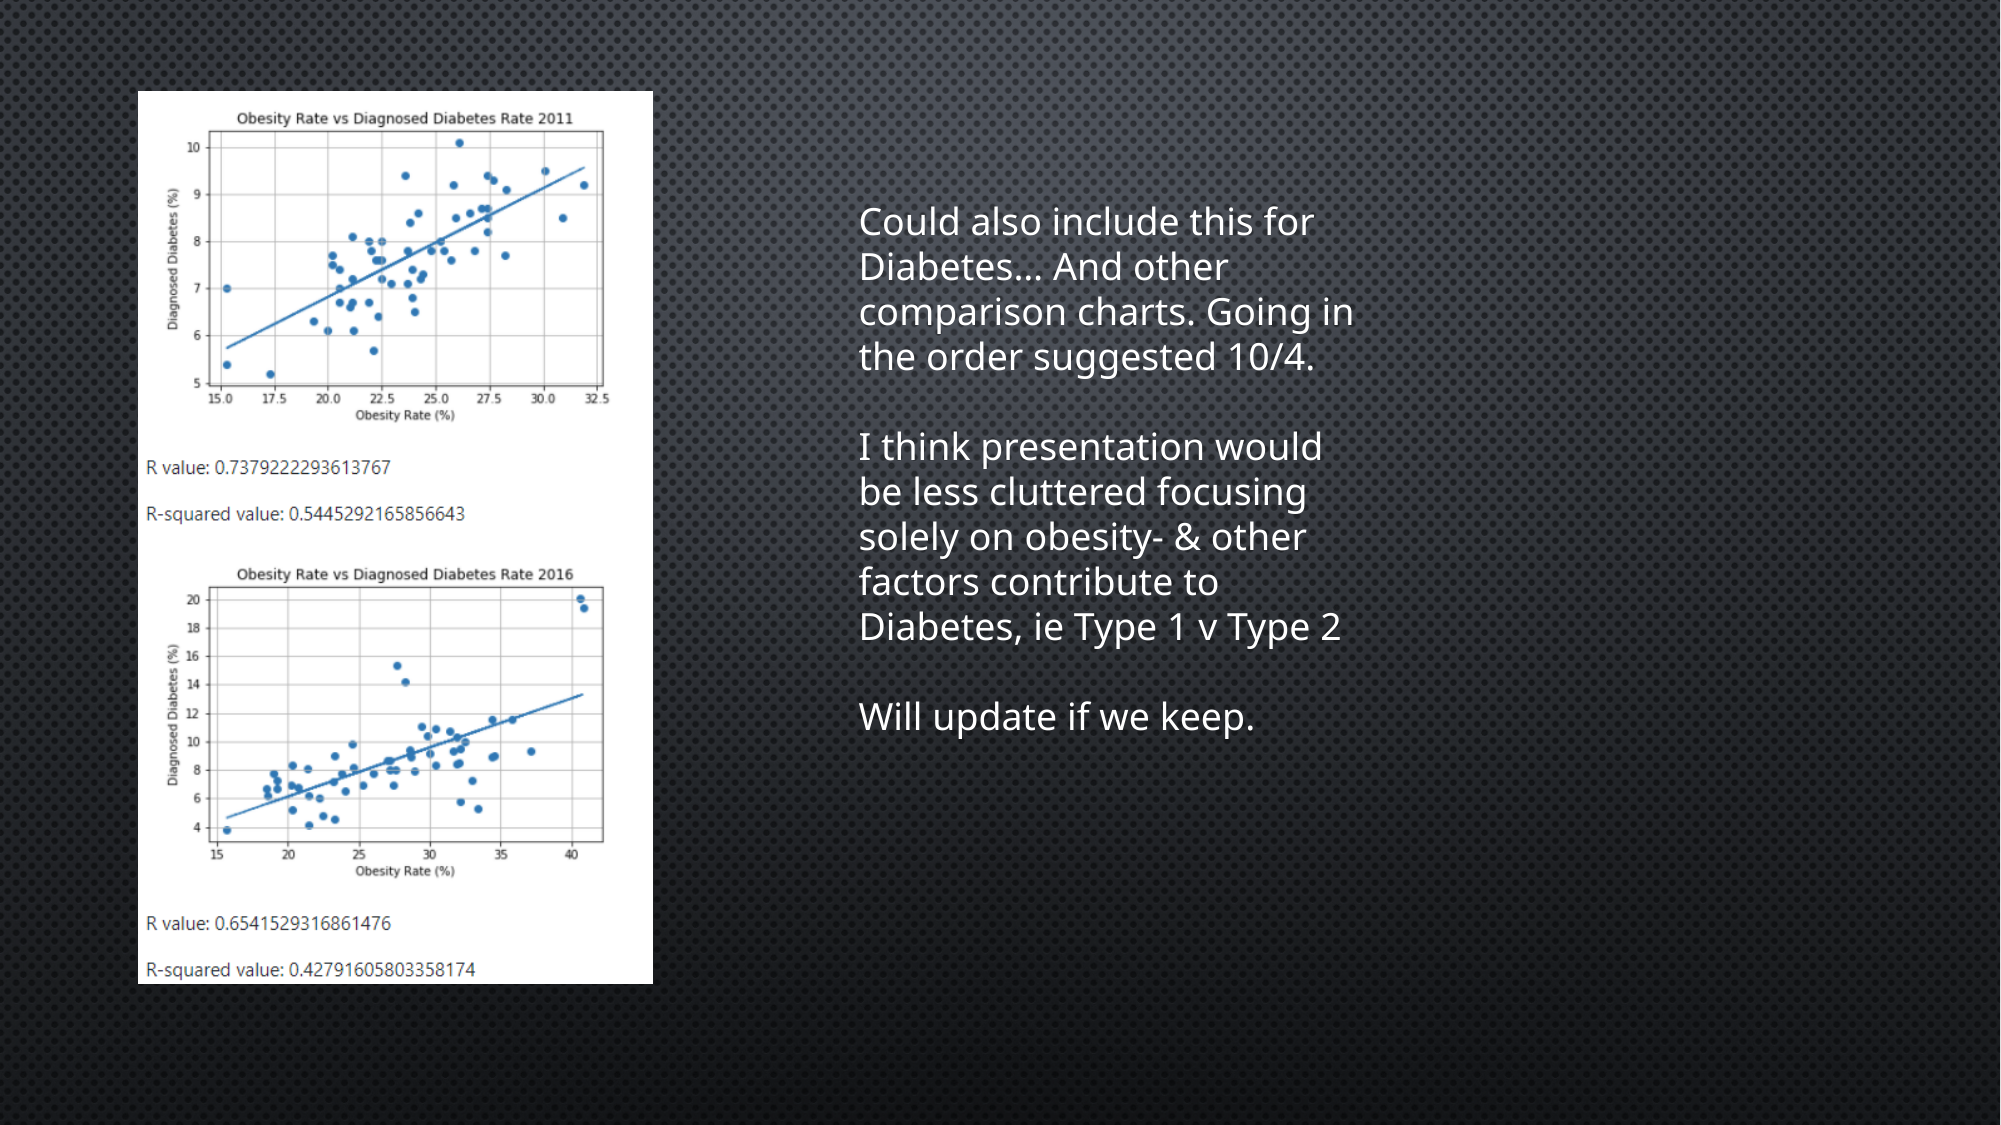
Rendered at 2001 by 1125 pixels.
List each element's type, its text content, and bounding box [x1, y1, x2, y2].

text_box Could also include this for Diabetes… And other comparison charts. Going in the order suggested 10/4. I think presentation would be less cluttered focusing solely on obesity- & other factors contribute to Diabetes, ie Type 1 v Type 2 Will update if we keep. [843, 190, 1388, 746]
picture [138, 91, 653, 984]
